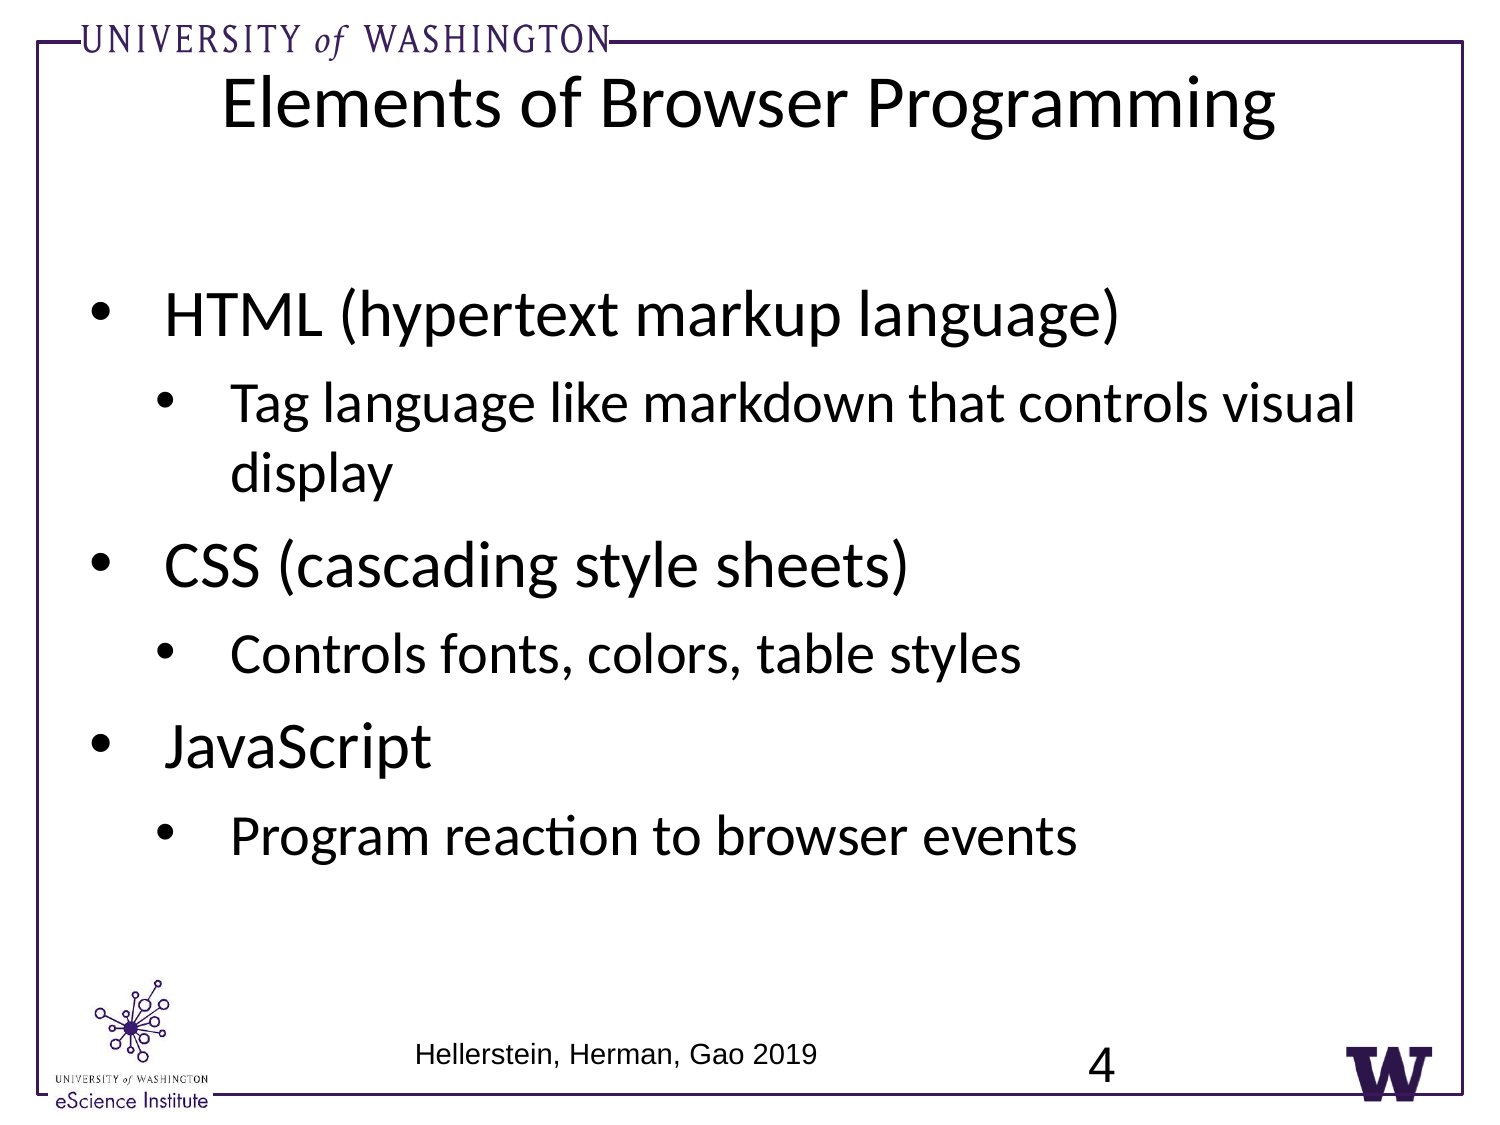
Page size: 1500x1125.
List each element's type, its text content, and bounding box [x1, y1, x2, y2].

picture [1339, 1096, 1438, 1107]
slide_number 4 [1073, 1025, 1300, 1085]
picture [81, 24, 609, 45]
title Elements of Browser Programming [75, 45, 1425, 233]
footer Hellerstein, Herman, Gao 2019 [399, 1027, 988, 1088]
list HTML (hypertext markup language) Tag language like markdown that controls visual display CSS (cascading style sheets) Controls fonts, colors, table styles JavaScript Program reaction to browser events [75, 262, 1425, 1005]
picture [48, 978, 213, 1113]
picture [1339, 1041, 1438, 1093]
